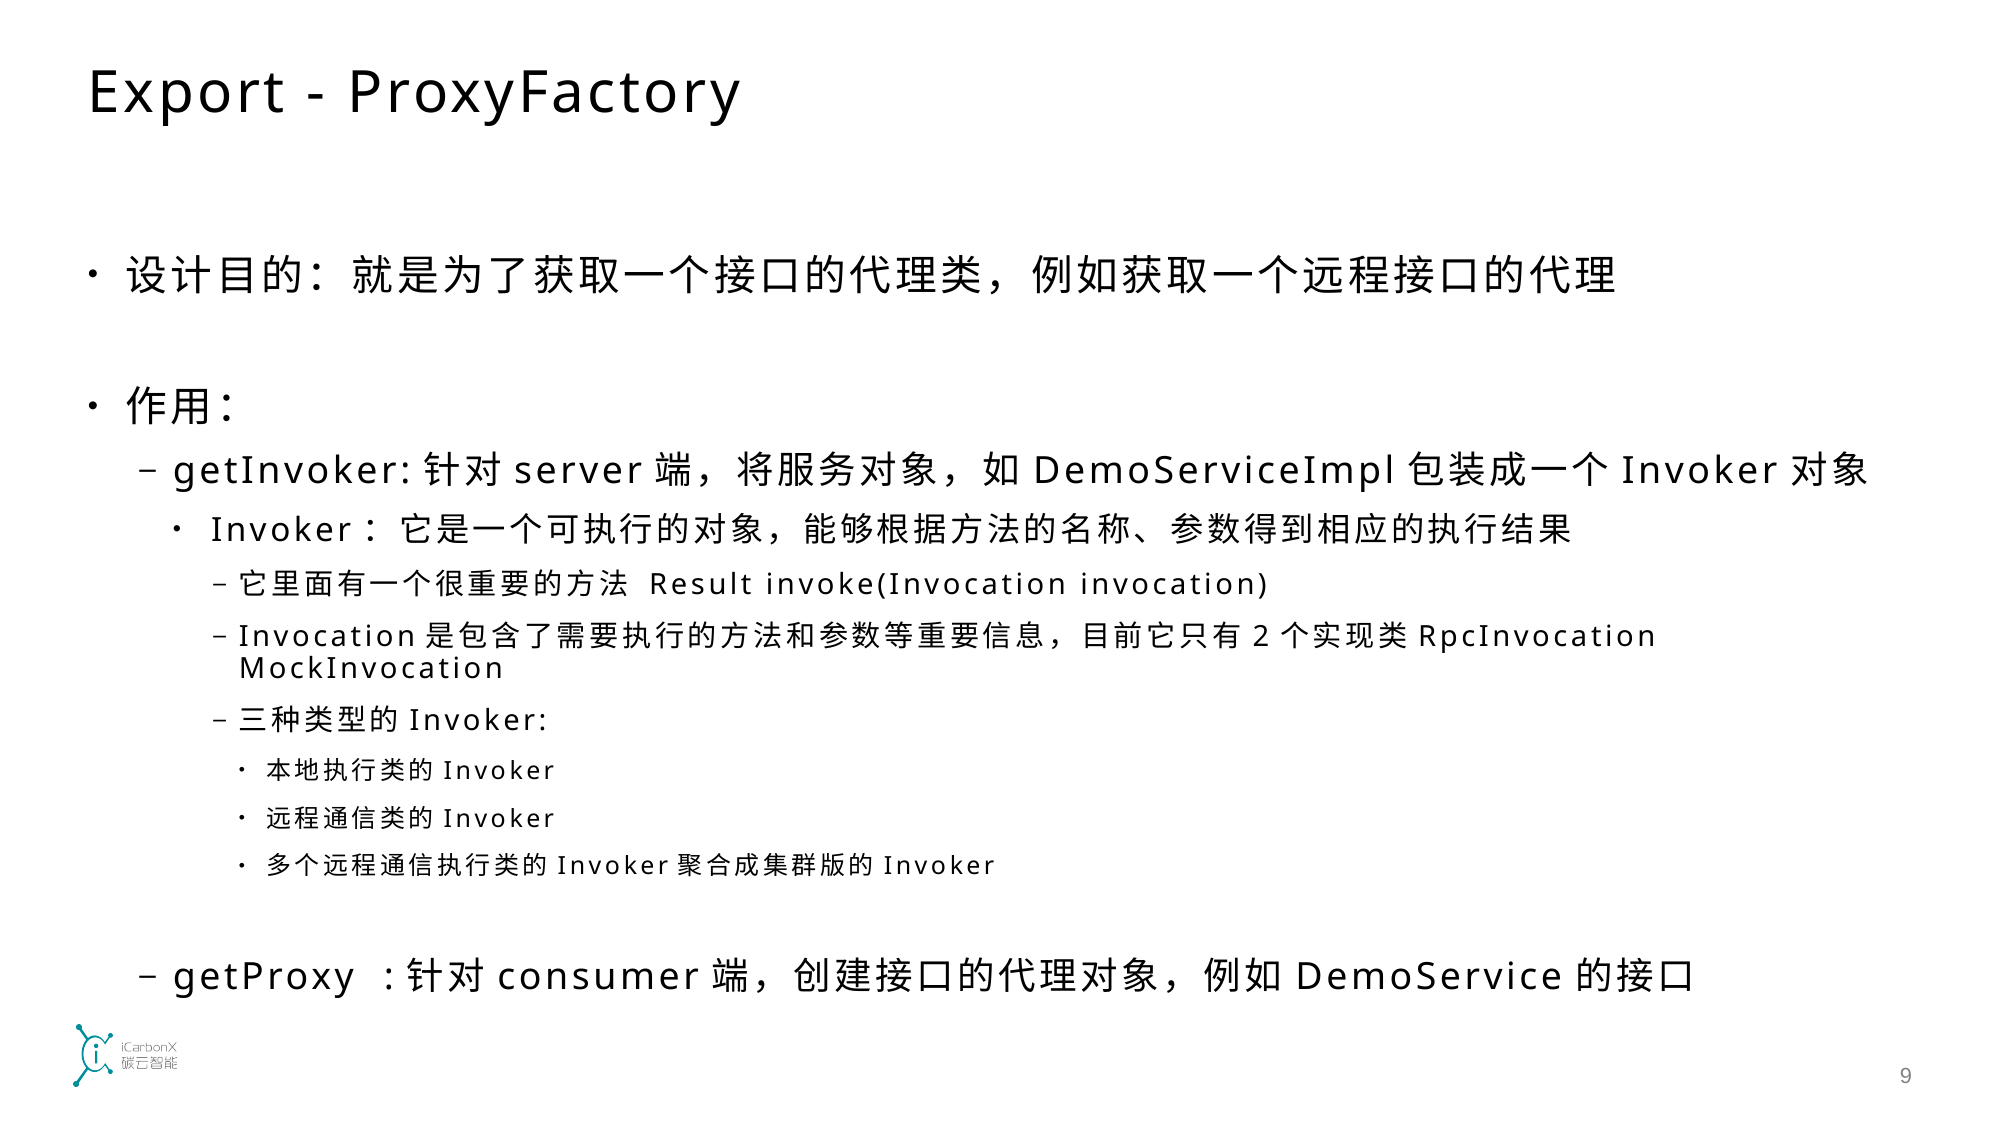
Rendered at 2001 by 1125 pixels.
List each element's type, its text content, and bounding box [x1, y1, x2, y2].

picture [72, 1023, 178, 1088]
title Export - ProxyFactory [72, 55, 1928, 143]
slide_number 9 [1774, 1056, 1928, 1094]
list 设计目的：就是为了获取一个接口的代理类，例如获取一个远程接口的代理 作用： getInvoker:针对server端，将服务对象，如DemoServiceImpl包装成一个Invoker对象 Invoker：它是一个可执行的对象，能够根据方法的名称、参数得到相应的执行结果 它里面有一个很重要的方法 Result invoke(Invocation invocation) Invocation是包含了需要执行的方法和参数等重要信息，目前它只有2个实现类RpcInvocation MockInvocation 三种类型的Invoker: 本地执行类的Invoker 远程通信类的Invoker 多个远程通信执行类的Invoker聚合成集群版的Invoker getProxy :针对consumer端，创建接口的代理对象，例如DemoService的接口 [72, 175, 1928, 1021]
